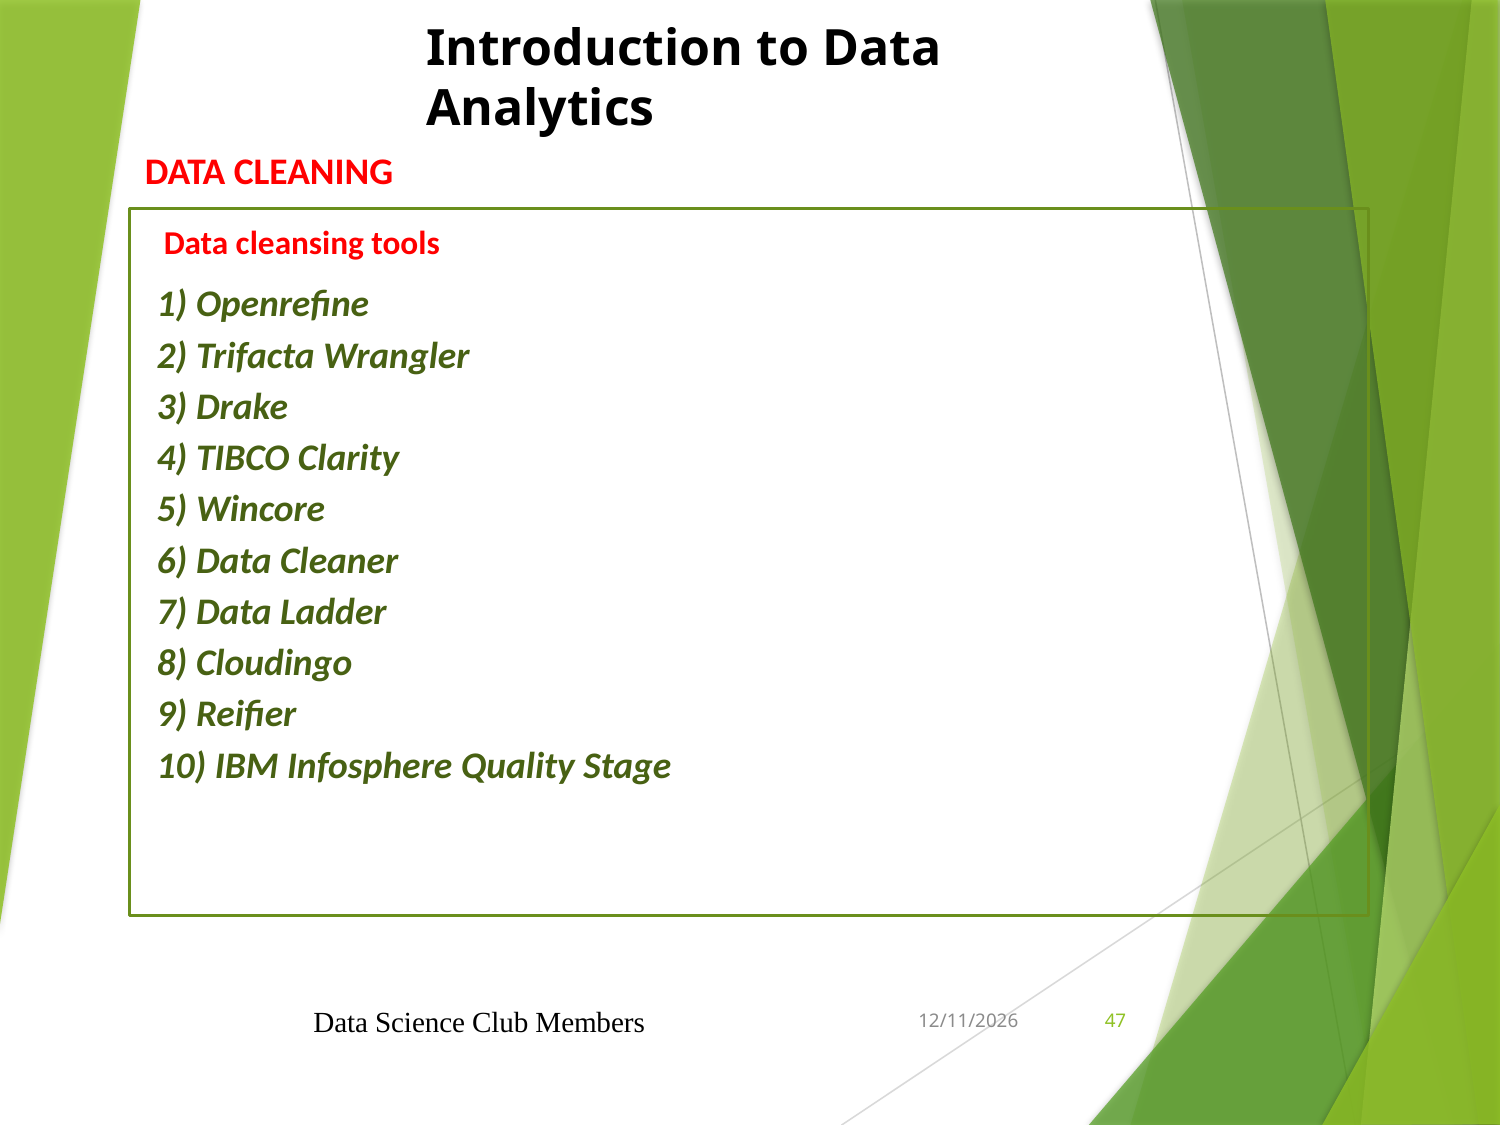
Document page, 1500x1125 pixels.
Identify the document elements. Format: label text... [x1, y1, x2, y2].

title DATA CLEANING [129, 139, 1255, 195]
text_box 1) Openrefine 2) Trifacta Wrangler 3) Drake 4) TIBCO Clarity 5) Wincore 6) Data Cleaner 7) Data Ladder 8) Cloudingo 9) Reifier 10) IBM Infosphere Quality Stage [141, 272, 892, 794]
slide_number 47 [1057, 991, 1142, 1051]
text_box [128, 207, 1370, 917]
footer Data Science Club Members [99, 991, 859, 1051]
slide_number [886, 991, 1034, 1051]
